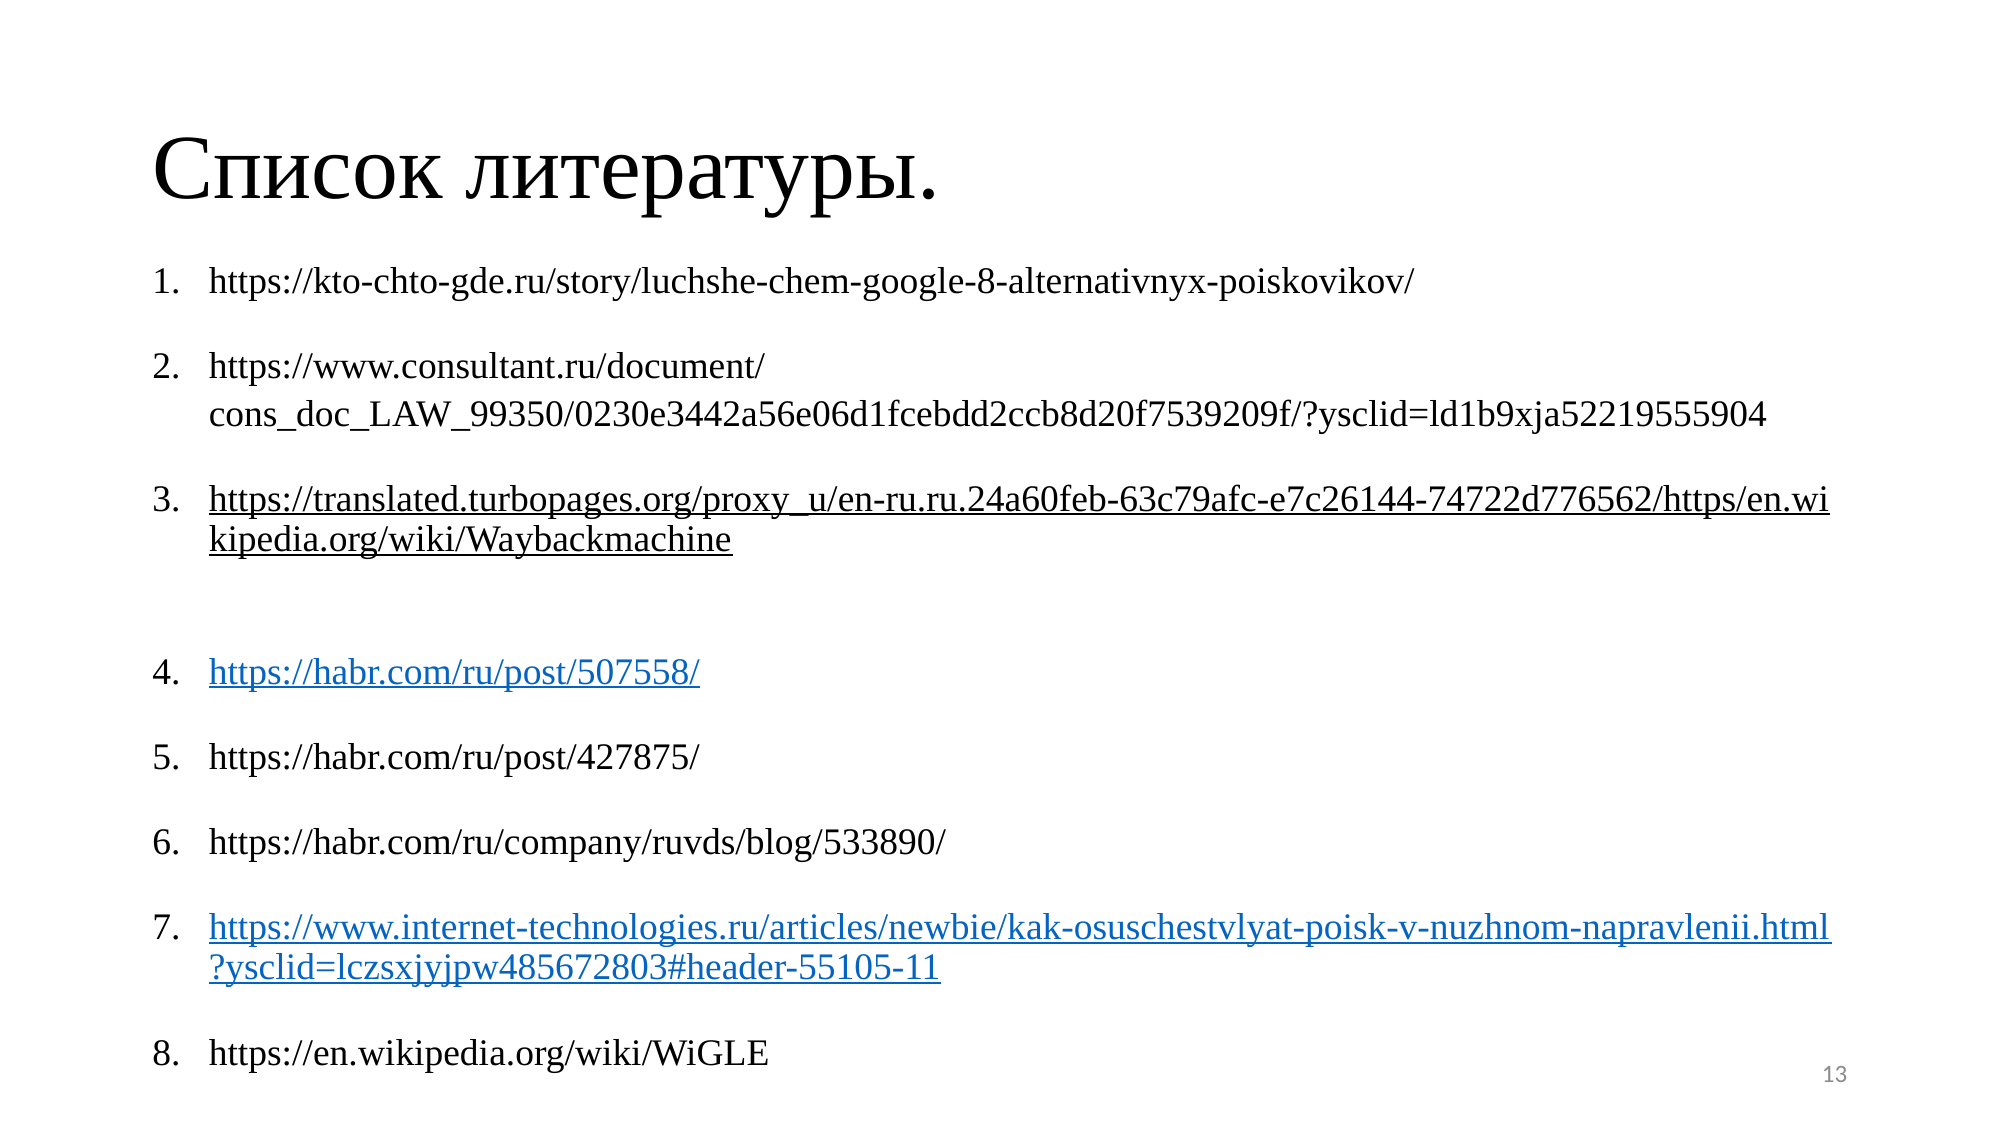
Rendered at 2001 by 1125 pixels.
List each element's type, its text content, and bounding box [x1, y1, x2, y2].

list https://kto-chto-gde.ru/story/luchshe-chem-google-8-alternativnyx-poiskovikov/ https://www.consultant.ru/document/cons_doc_LAW_99350/0230e3442a56e06d1fcebdd2ccb8d20f7539209f/?ysclid=ld1b9xja52219555904 https://translated.turbopages.org/proxy_u/en-ru.ru.24a60feb-63c79afc-e7c26144-74722d776562/https/en.wikipedia.org/wiki/Waybackmachine https://habr.com/ru/post/507558/ https://habr.com/ru/post/427875/ https://habr.com/ru/company/ruvds/blog/533890/ https://www.internet-technologies.ru/articles/newbie/kak-osuschestvlyat-poisk-v-nuzhnom-napravlenii.html?ysclid=lczsxjyjpw485672803#header-55105-11 https://en.wikipedia.org/wiki/WiGLE [137, 245, 1863, 1066]
title Список литературы. [137, 59, 1863, 245]
slide_number 13 [1412, 1042, 1863, 1103]
